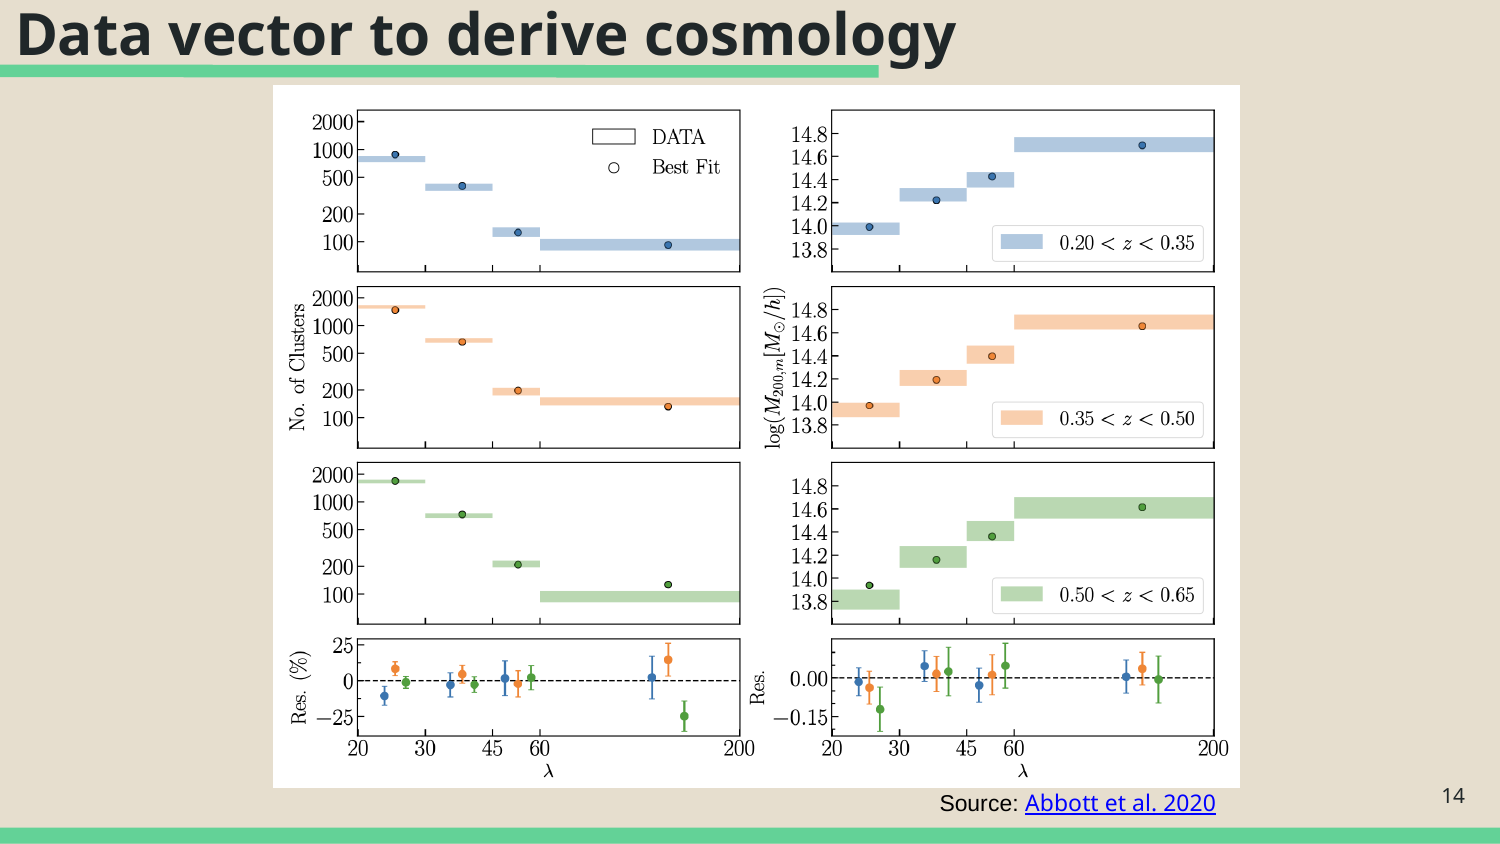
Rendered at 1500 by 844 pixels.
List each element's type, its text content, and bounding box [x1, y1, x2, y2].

slide_number ‹#› [1389, 764, 1480, 830]
text_box Source: Abbott et al. 2020 [924, 773, 1261, 835]
picture [273, 84, 1240, 788]
title Data vector to derive cosmology [0, 0, 1398, 76]
